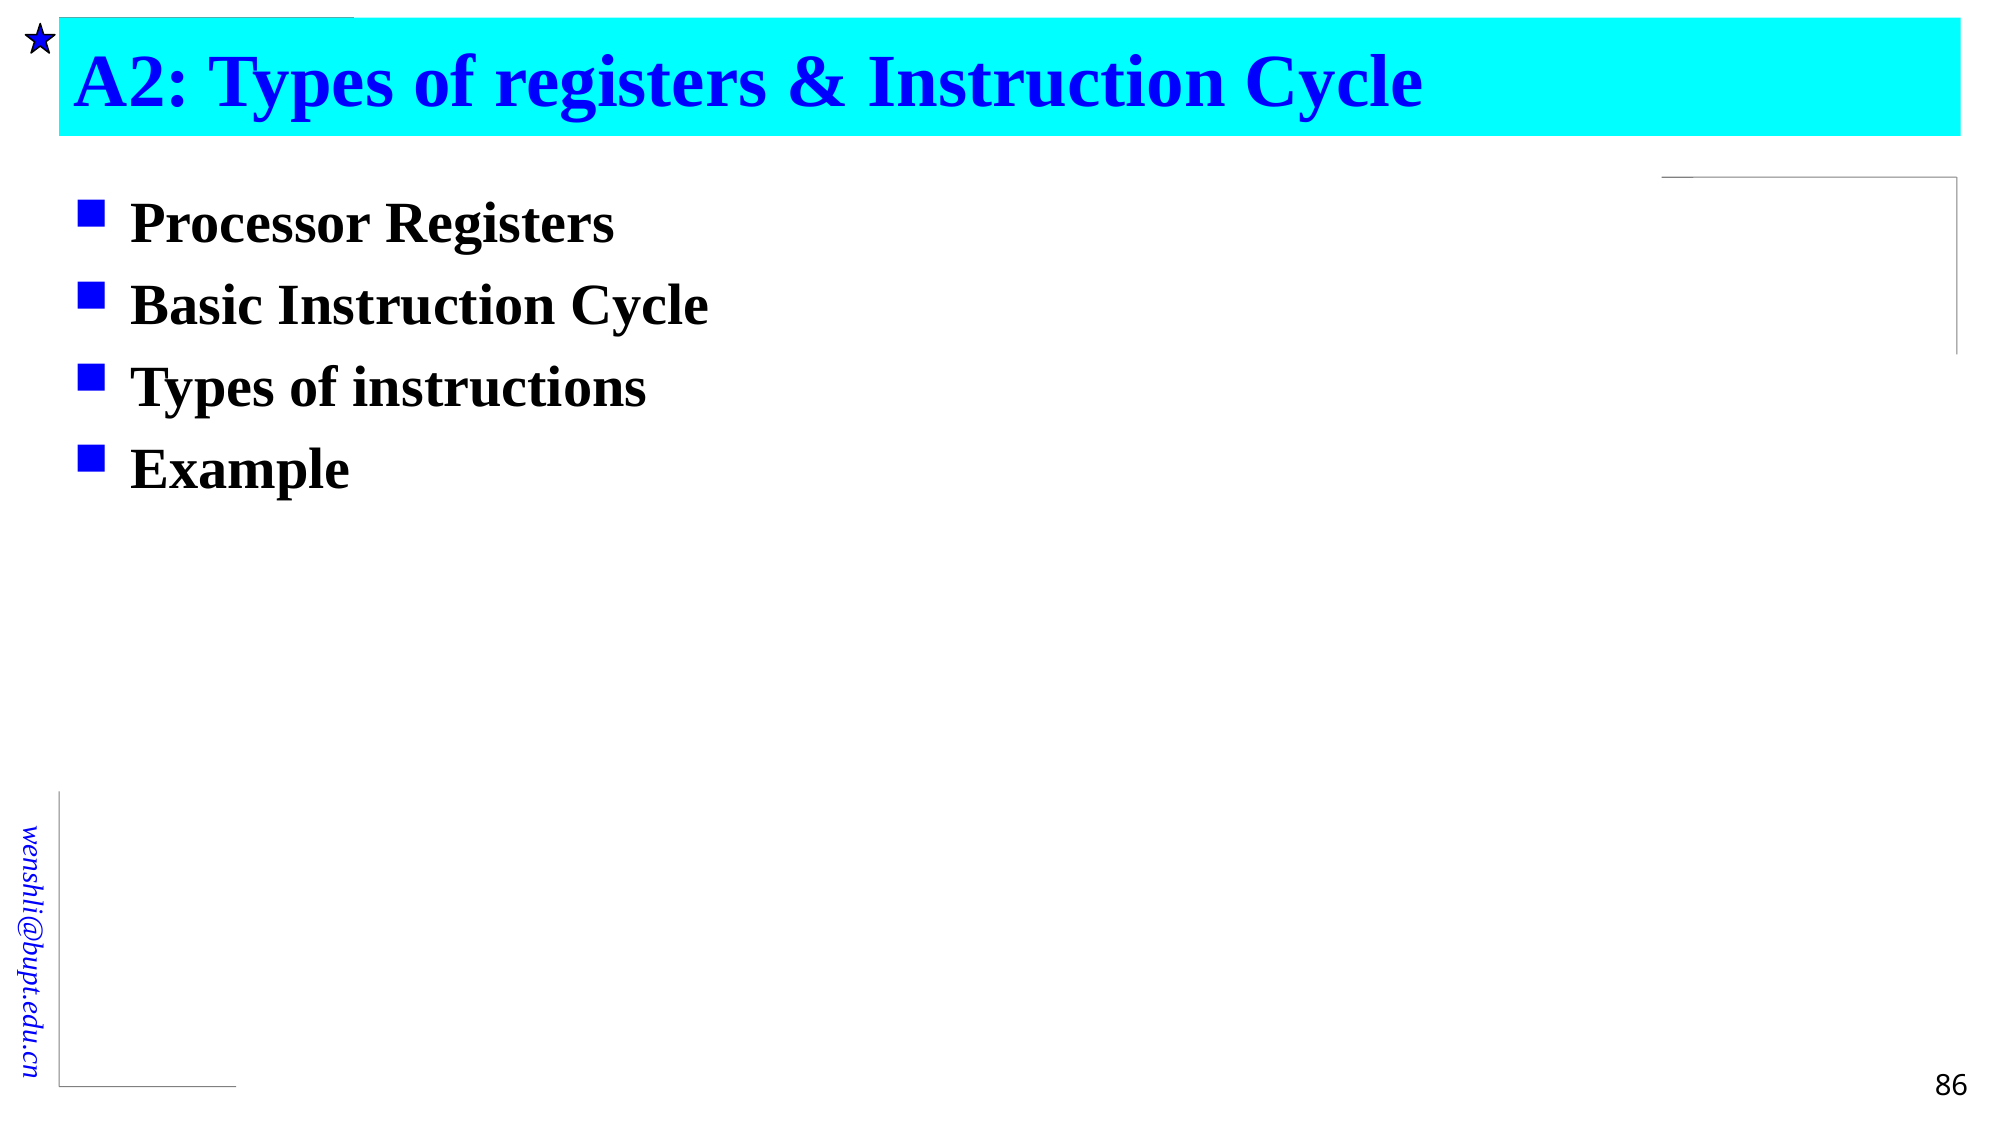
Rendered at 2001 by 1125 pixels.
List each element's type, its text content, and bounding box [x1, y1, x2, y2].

list Processor Registers Basic Instruction Cycle Types of instructions Example [59, 177, 1955, 1087]
text_box 86 [1816, 1058, 1984, 1113]
title A2: Types of registers & Instruction Cycle [58, 17, 1961, 137]
